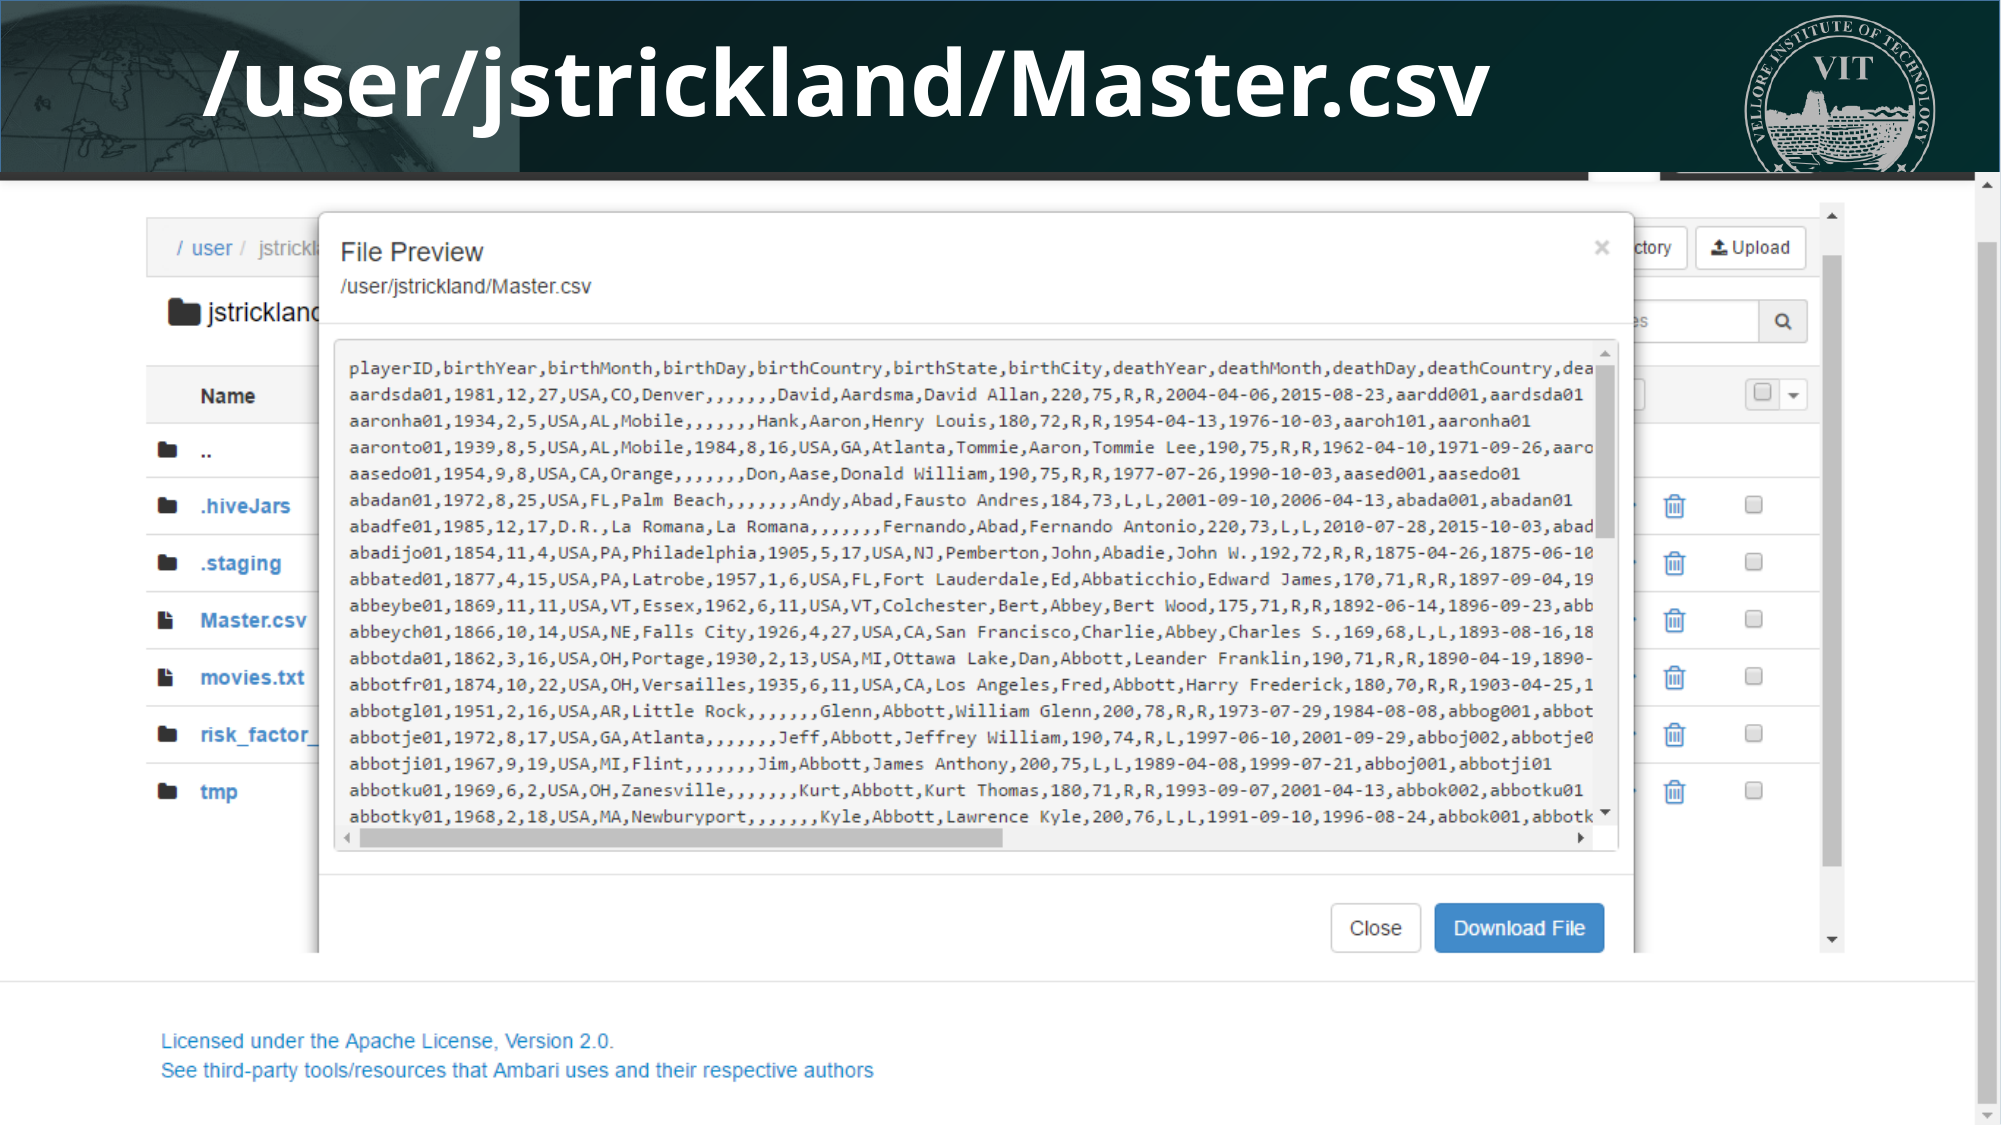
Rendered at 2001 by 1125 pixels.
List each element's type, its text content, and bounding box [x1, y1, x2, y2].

title /user/jstrickland/Master.csv [187, 0, 1813, 172]
picture [0, 172, 2000, 1125]
